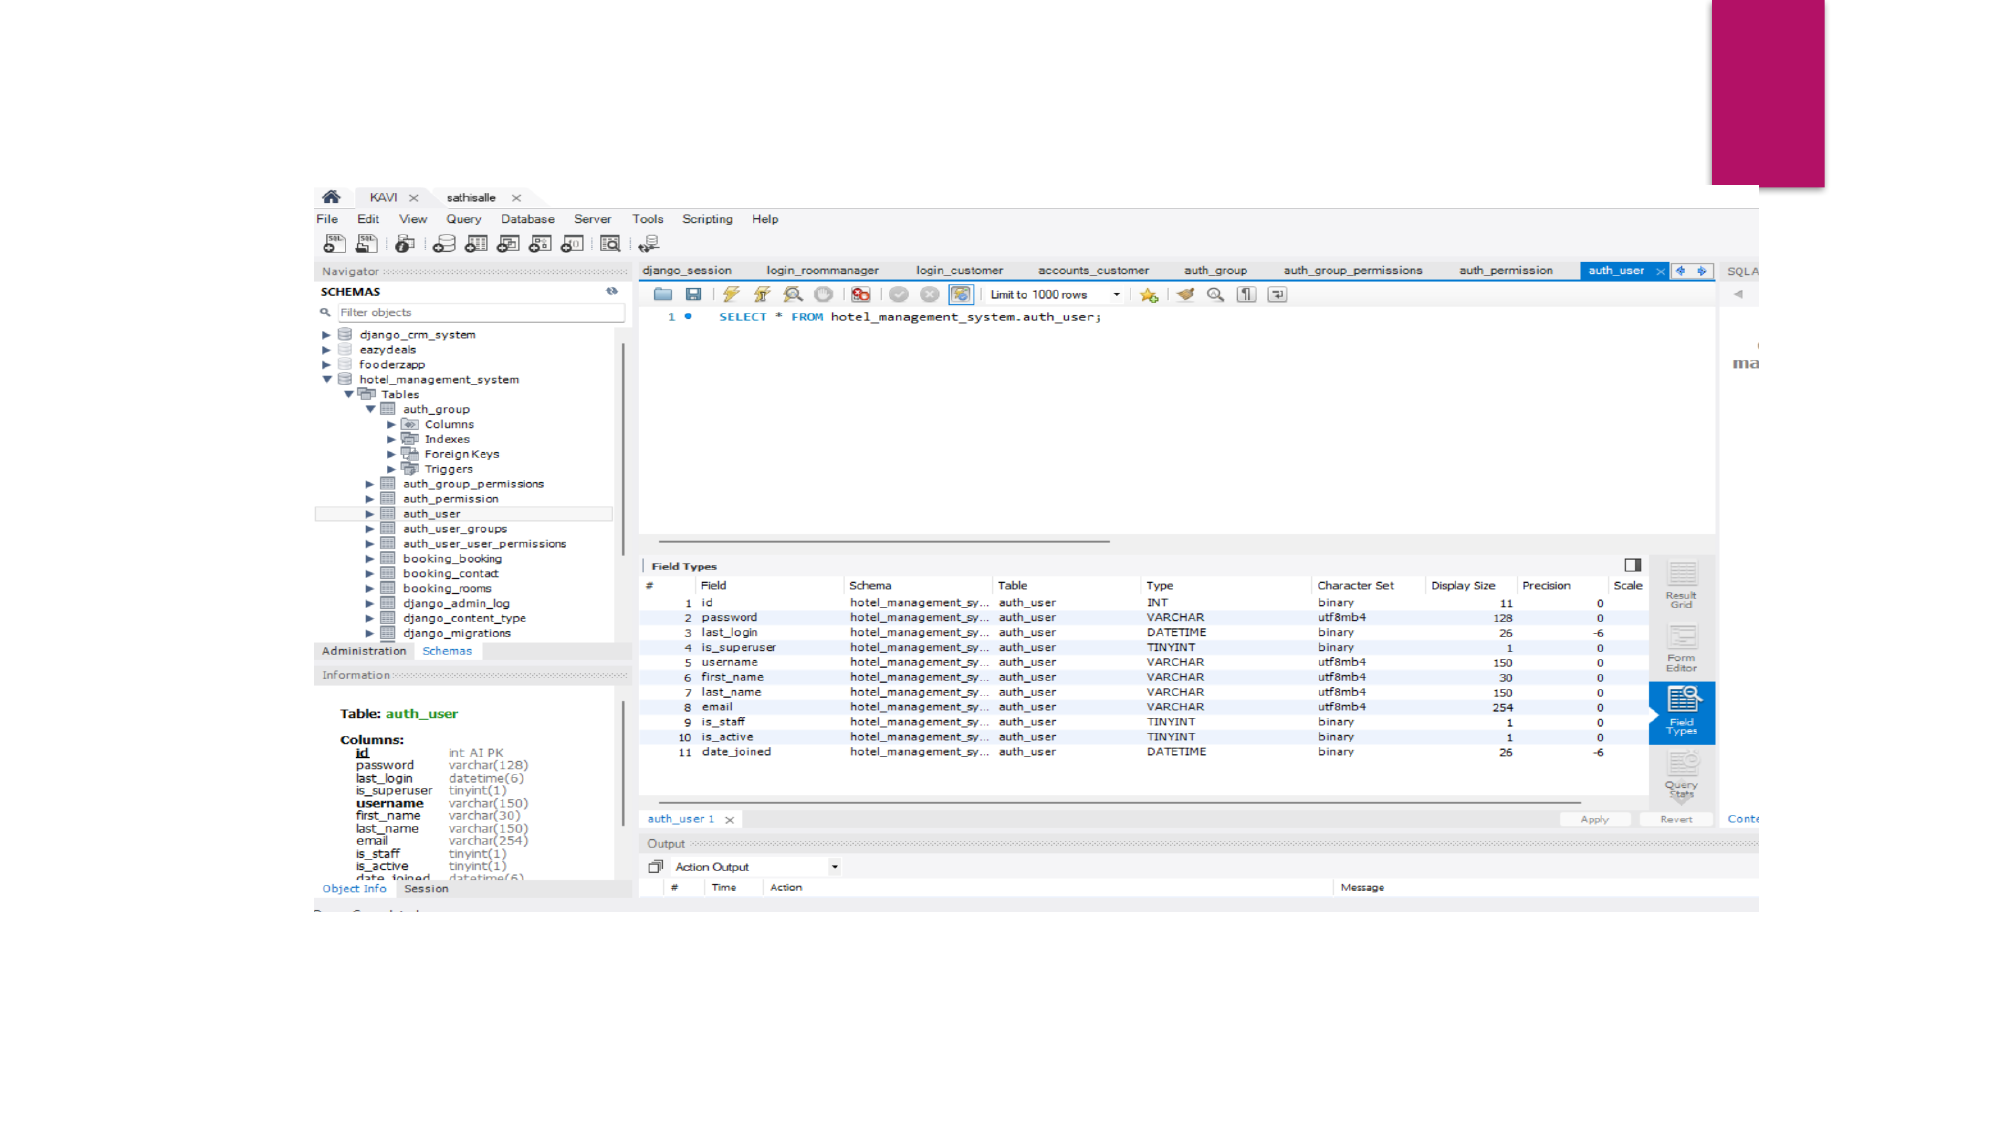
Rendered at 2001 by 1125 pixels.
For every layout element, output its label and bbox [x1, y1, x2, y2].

picture [314, 185, 1759, 912]
